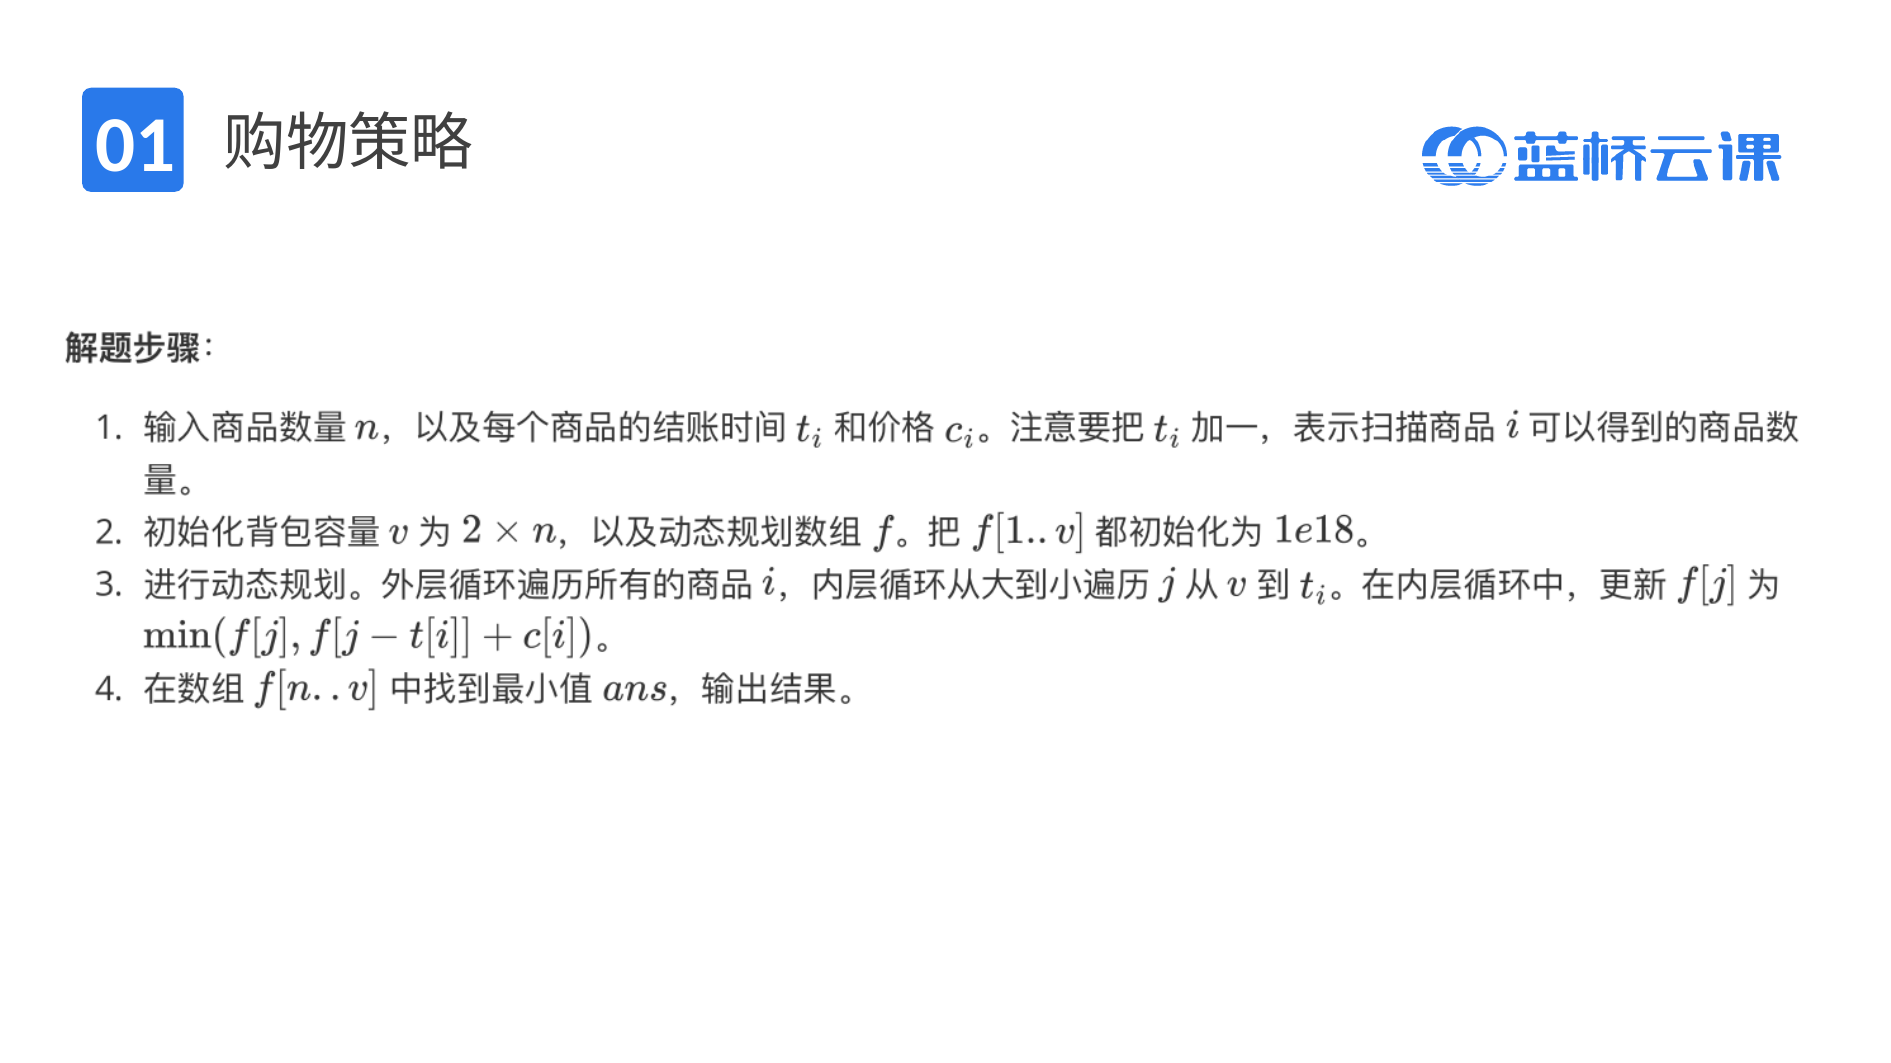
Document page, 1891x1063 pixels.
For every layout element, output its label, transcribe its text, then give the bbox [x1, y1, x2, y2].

picture [0, 312, 1891, 751]
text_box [79, 84, 192, 205]
title 购物策略 [209, 80, 1320, 208]
picture [1382, 107, 1823, 209]
